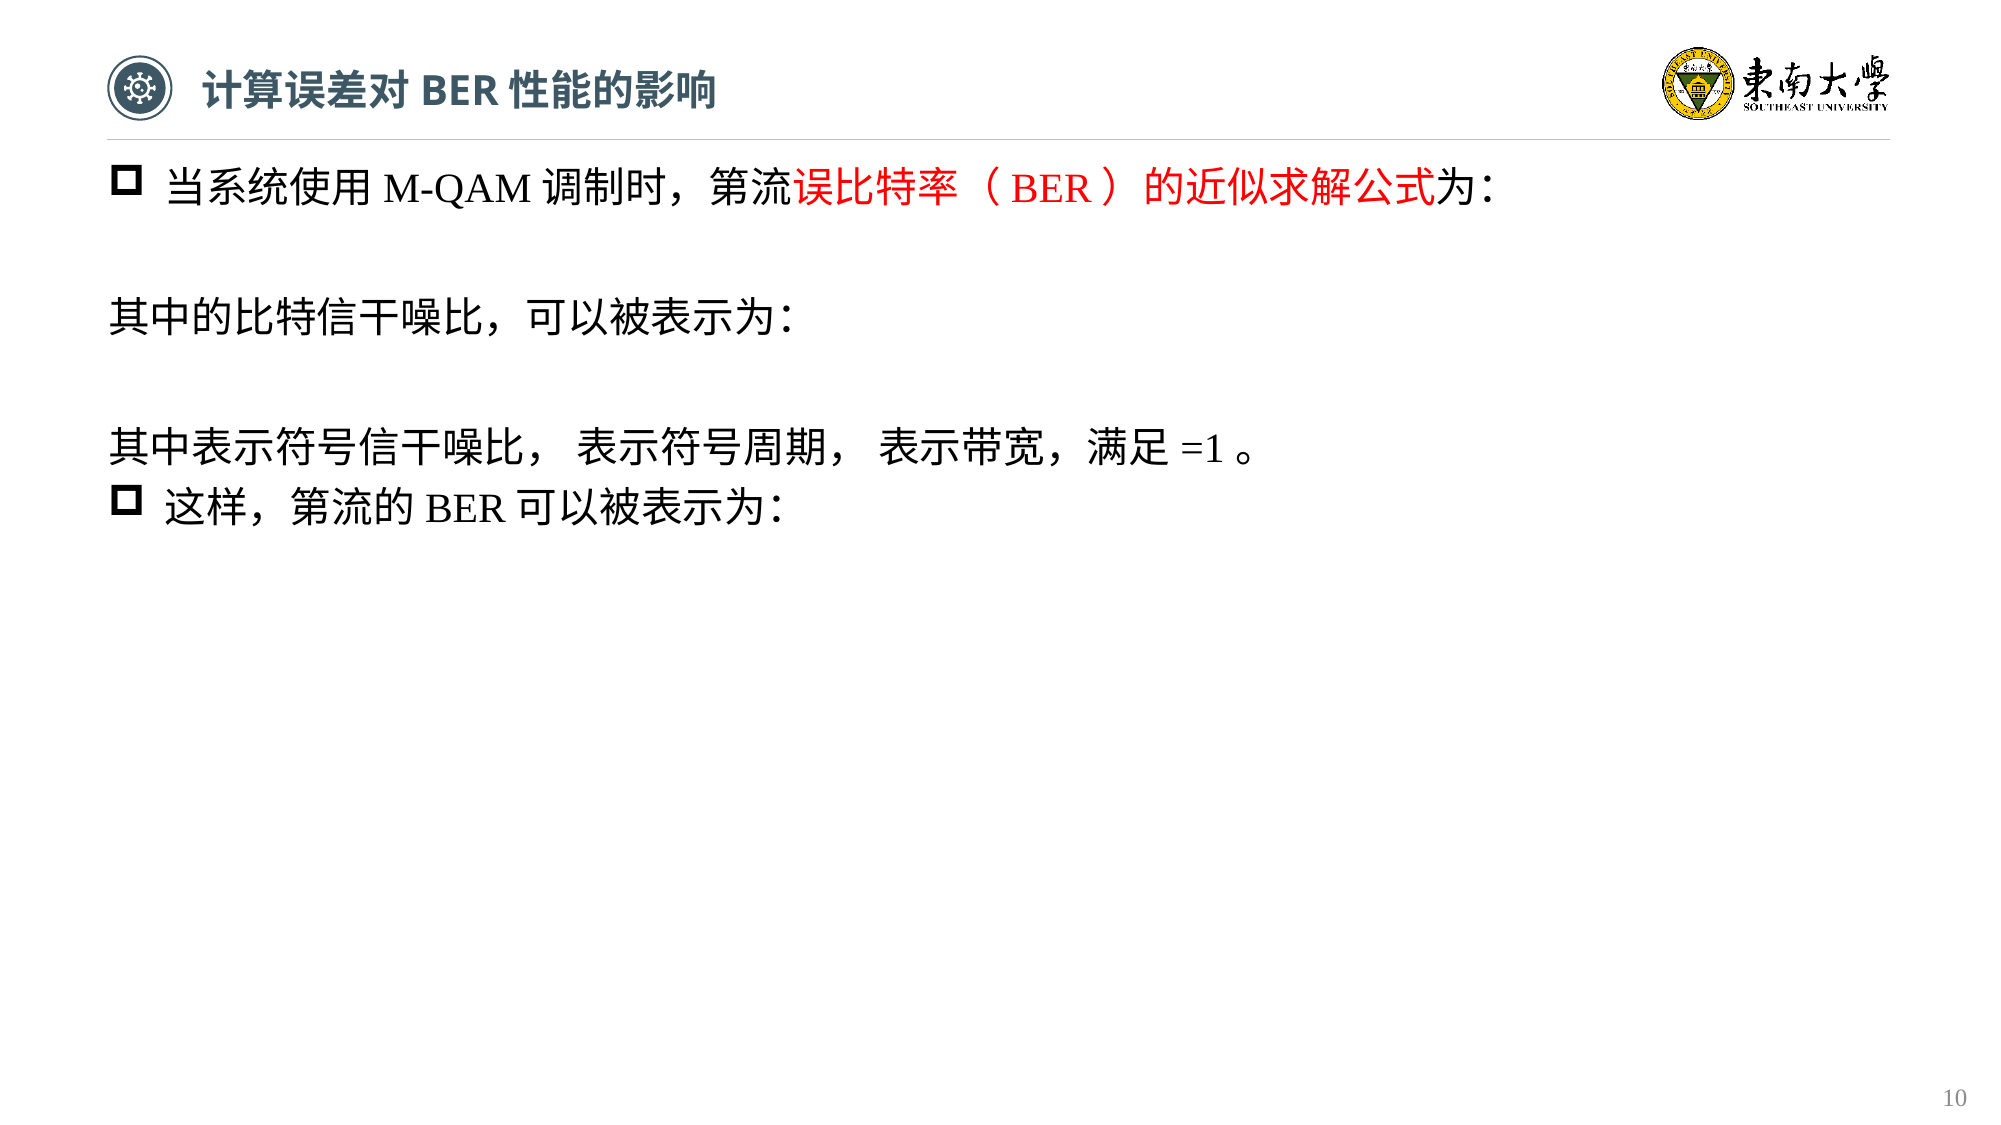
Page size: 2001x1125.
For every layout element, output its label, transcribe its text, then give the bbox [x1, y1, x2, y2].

text_box 计算误差对BER性能的影响 [201, 56, 1284, 122]
picture [1662, 47, 1889, 120]
